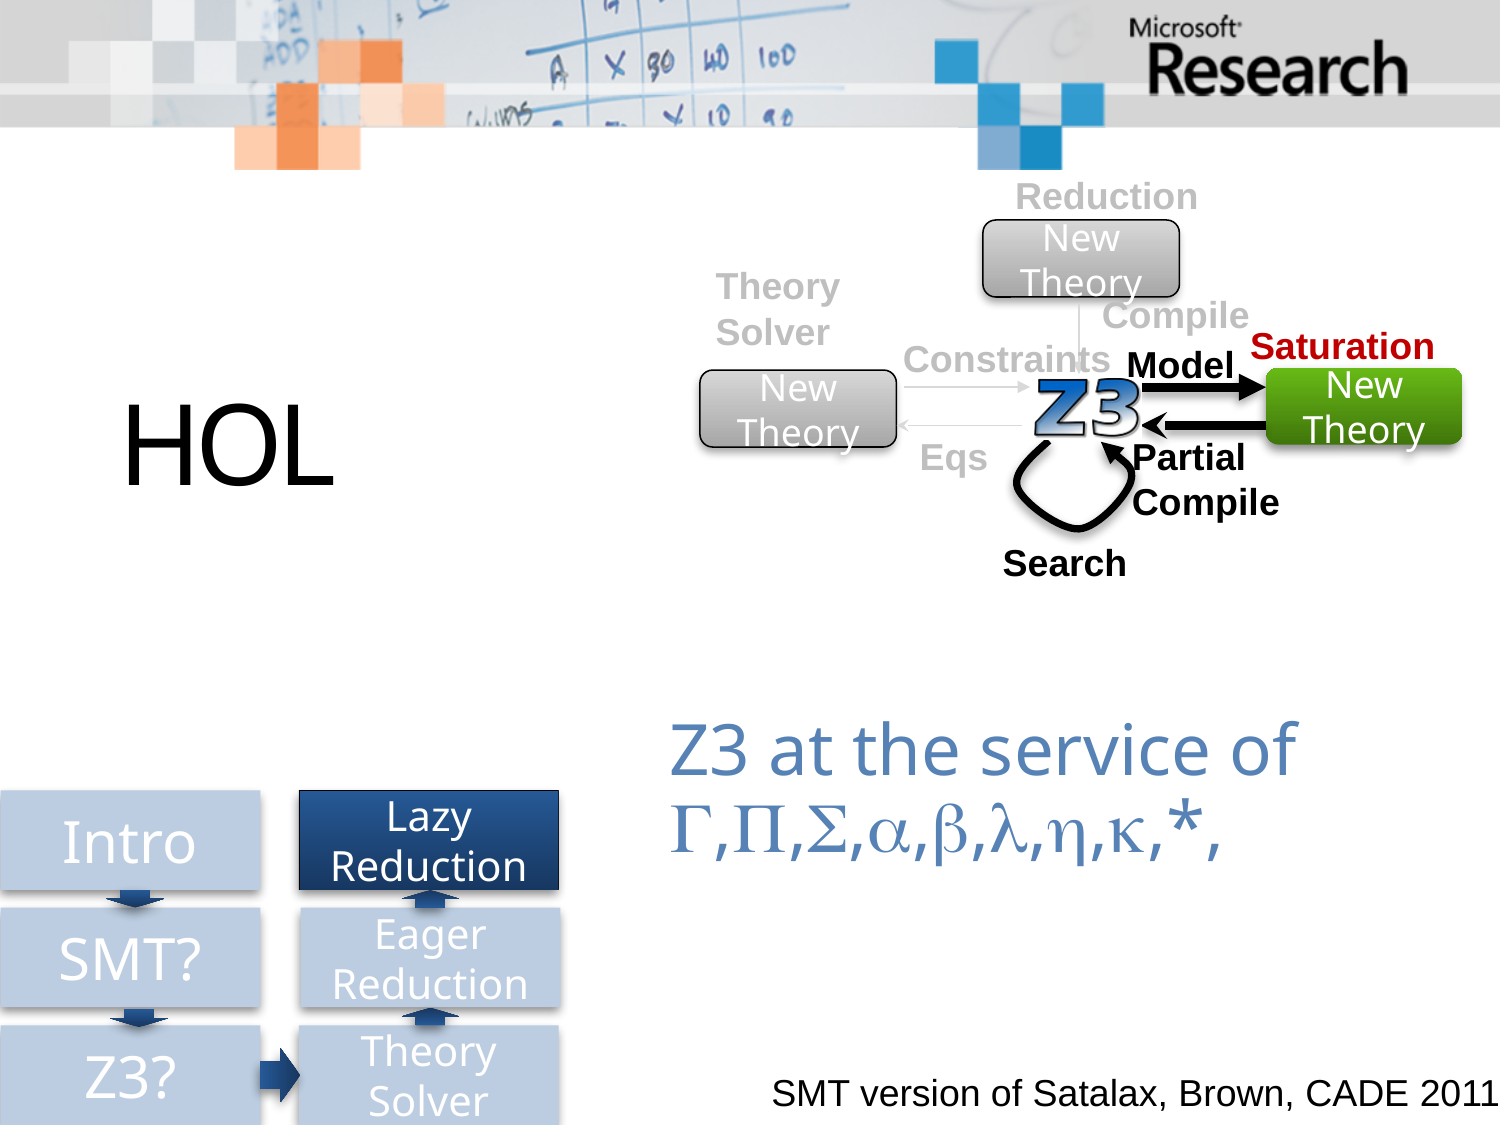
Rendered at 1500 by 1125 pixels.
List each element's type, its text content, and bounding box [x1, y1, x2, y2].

text_box SMT version of Satalax, Brown, CADE 2011 [756, 1061, 1500, 1122]
title HOL [118, 387, 693, 512]
picture [1032, 377, 1142, 441]
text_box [0, 790, 561, 1125]
picture [0, 0, 1500, 170]
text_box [699, 164, 1463, 563]
